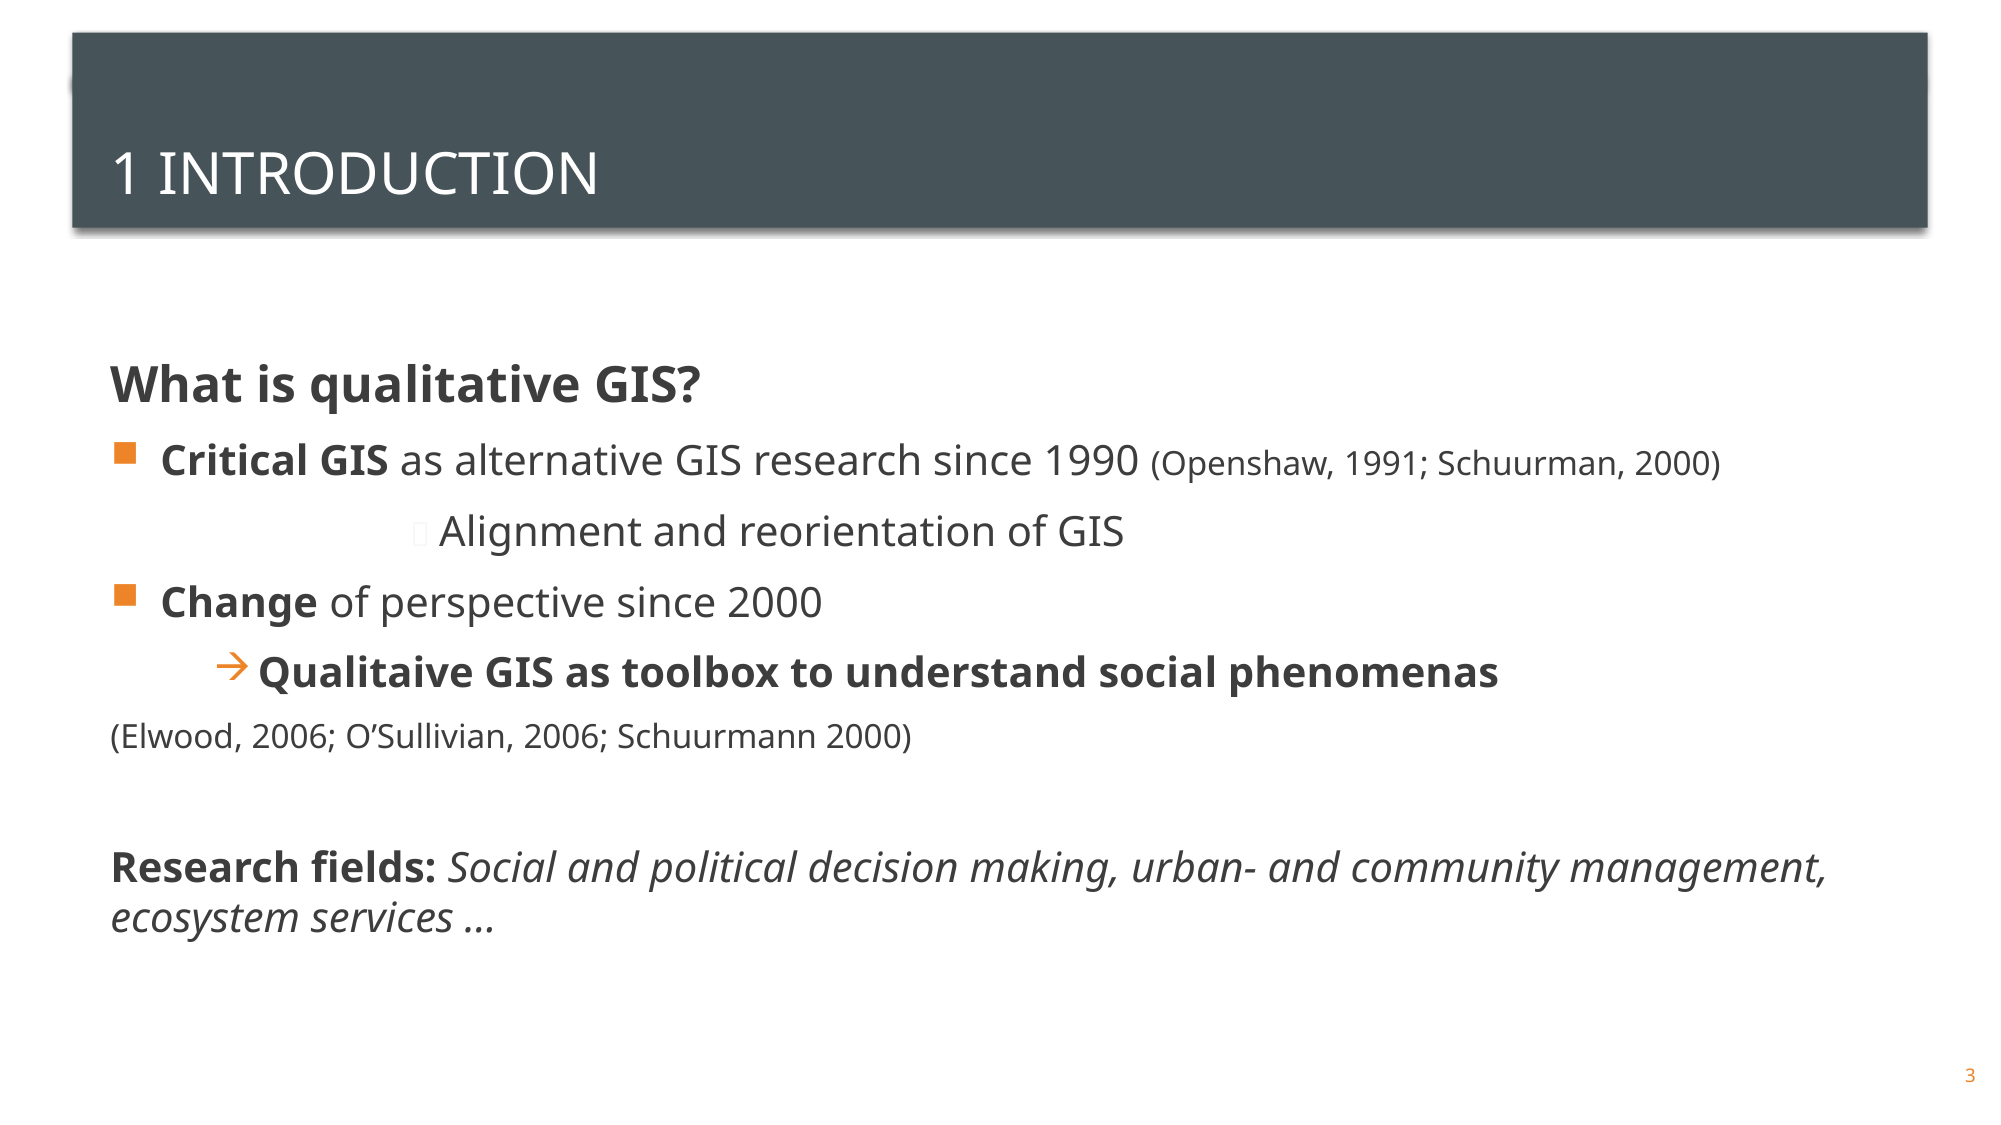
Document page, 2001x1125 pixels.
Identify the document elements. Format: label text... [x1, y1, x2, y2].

list What is qualitative GIS? Critical GIS as alternative GIS research since 1990 (Openshaw, 1991; Schuurman, 2000)  Alignment and reorientation of GIS Change of perspective since 2000 Qualitaive GIS as toolbox to understand social phenomenas (Elwood, 2006; O’Sullivian, 2006; Schuurmann 2000) Research fields: Social and political decision making, urban- and community management, ecosystem services … [95, 300, 1966, 1047]
slide_number 3 [1818, 1047, 1991, 1107]
title 1 Introduction [95, 47, 1905, 214]
